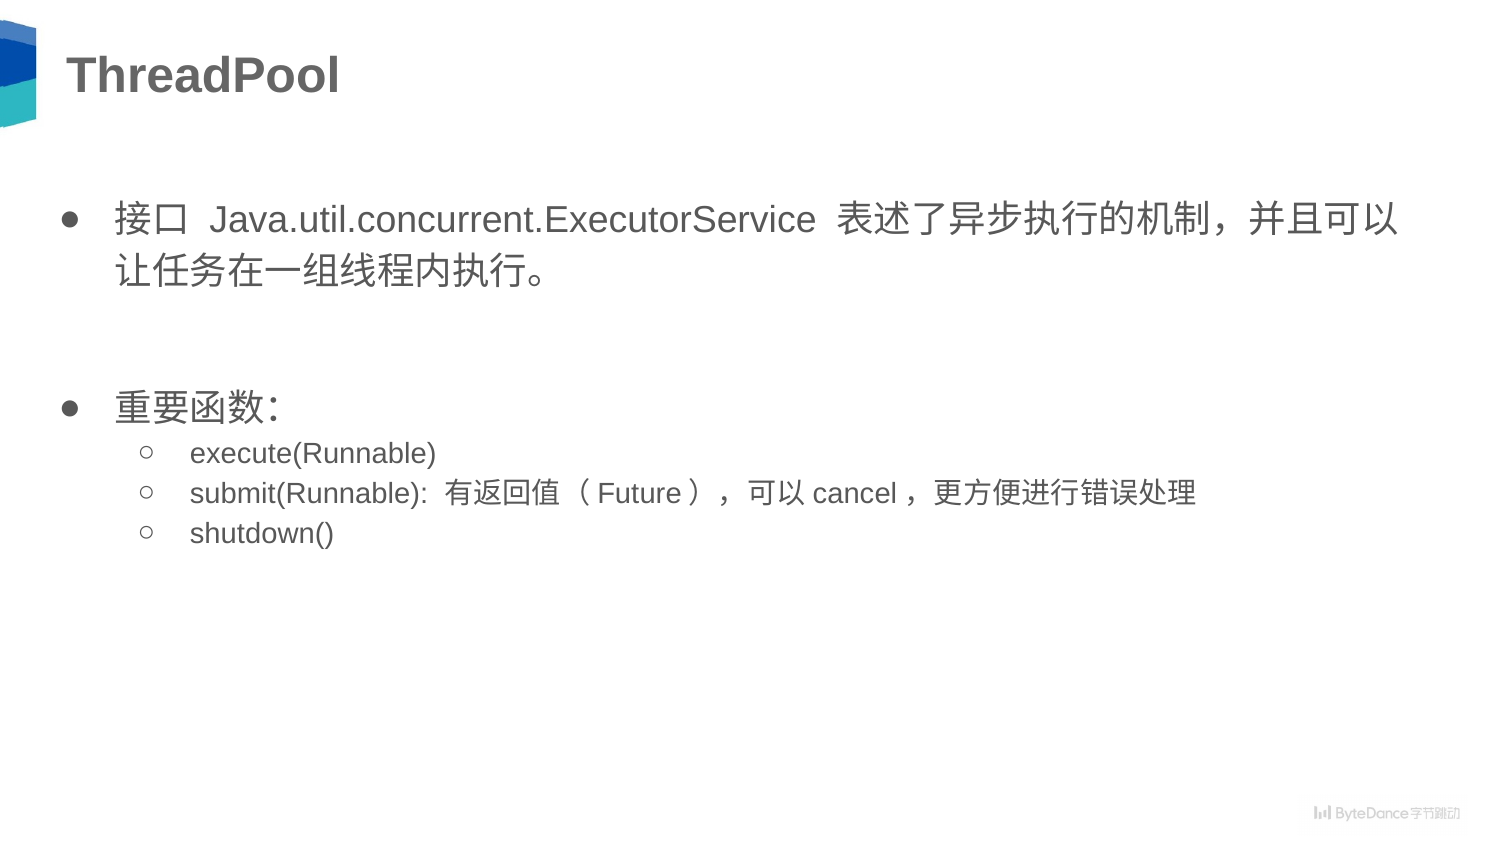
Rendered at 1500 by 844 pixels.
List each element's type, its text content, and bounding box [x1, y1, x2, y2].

list 接口 Java.util.concurrent.ExecutorService 表述了异步执行的机制，并且可以让任务在一组线程内执行。 重要函数： execute(Runnable) submit(Runnable): 有返回值（Future），可以cancel，更方便进行错误处理 shutdown() [24, 172, 1424, 735]
picture [0, 0, 66, 149]
picture [1297, 794, 1468, 836]
title ThreadPool [50, 26, 1450, 122]
